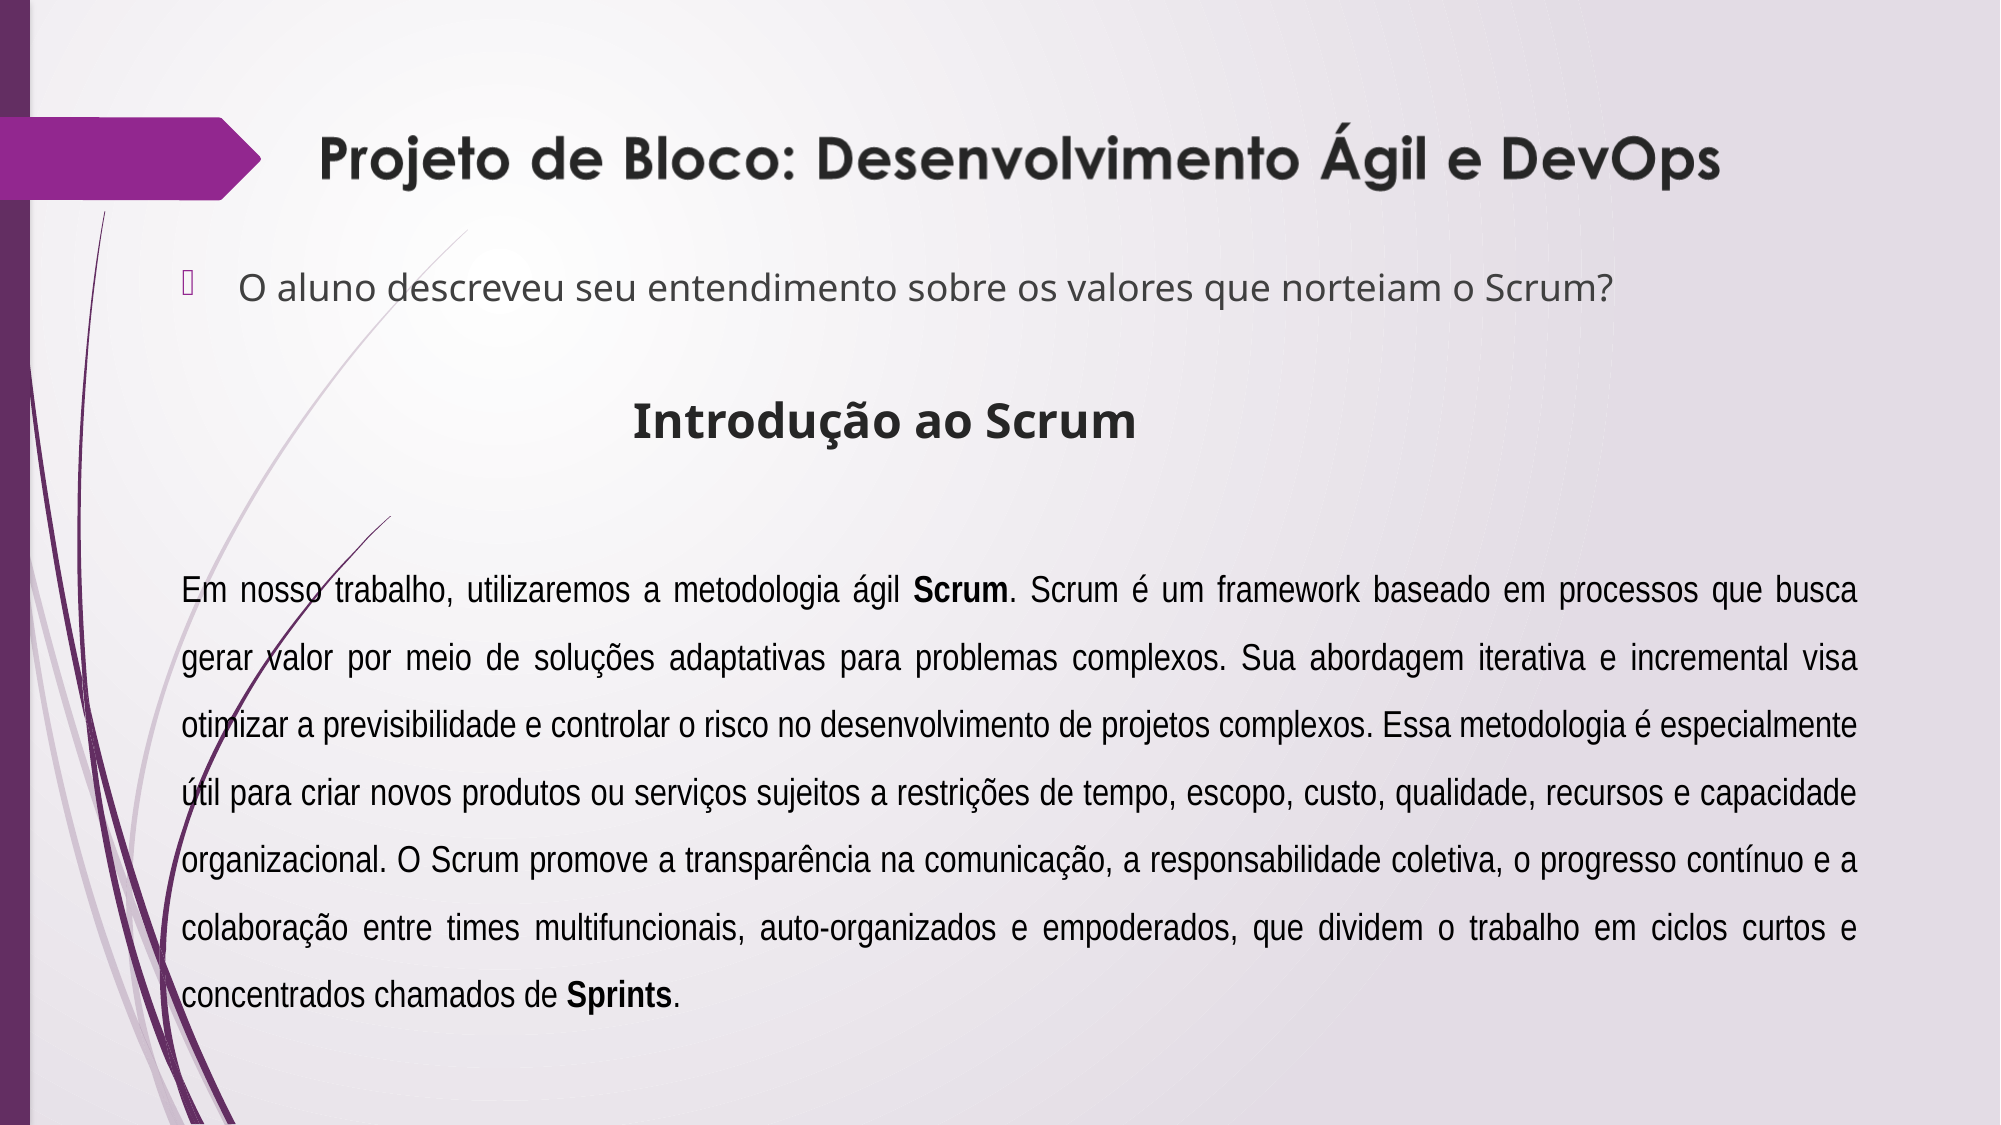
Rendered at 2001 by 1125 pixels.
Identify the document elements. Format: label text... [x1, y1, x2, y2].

list O aluno descreveu seu entendimento sobre os valores que norteiam o Scrum? [166, 256, 1709, 380]
picture [281, 101, 1758, 228]
title Introdução ao Scrum [618, 382, 1256, 495]
text_box Em nosso trabalho, utilizaremos a metodologia ágil Scrum. Scrum é um framework baseado em processos que busca gerar valor por meio de soluções adaptativas para problemas complexos. Sua abordagem iterativa e incremental visa otimizar a previsibilidade e controlar o risco no desenvolvimento de projetos complexos. Essa metodologia é especialmente útil para criar novos produtos ou serviços sujeitos a restrições de tempo, escopo, custo, qualidade, recursos e capacidade organizacional. O Scrum promove a transparência na comunicação, a responsabilidade coletiva, o progresso contínuo e a colaboração entre times multifuncionais, auto-organizados e empoderados, que dividem o trabalho em ciclos curtos e concentrados chamados de Sprints. [166, 535, 1873, 1023]
